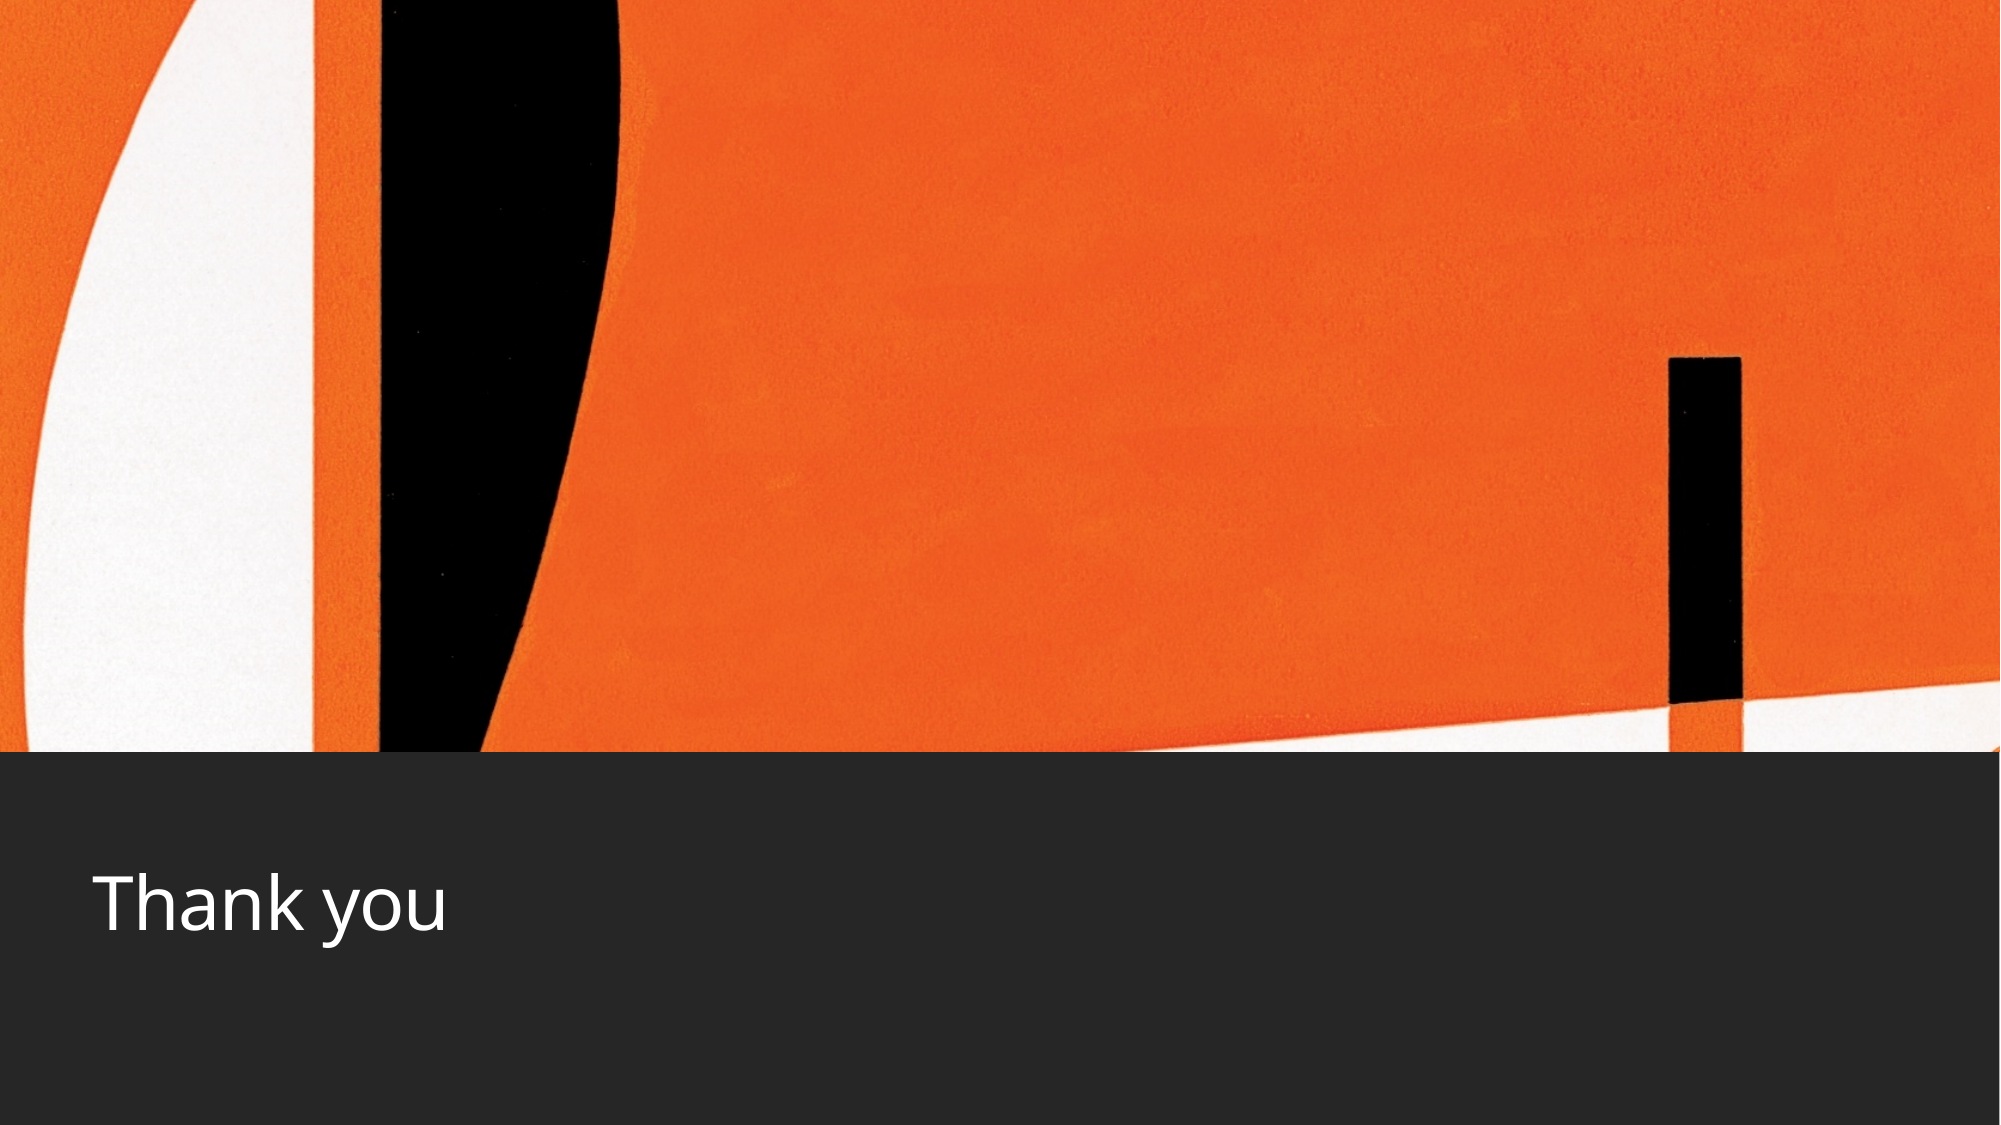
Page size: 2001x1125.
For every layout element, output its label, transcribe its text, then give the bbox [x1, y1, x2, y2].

picture [0, 0, 2000, 752]
title Thank you [77, 824, 1737, 947]
